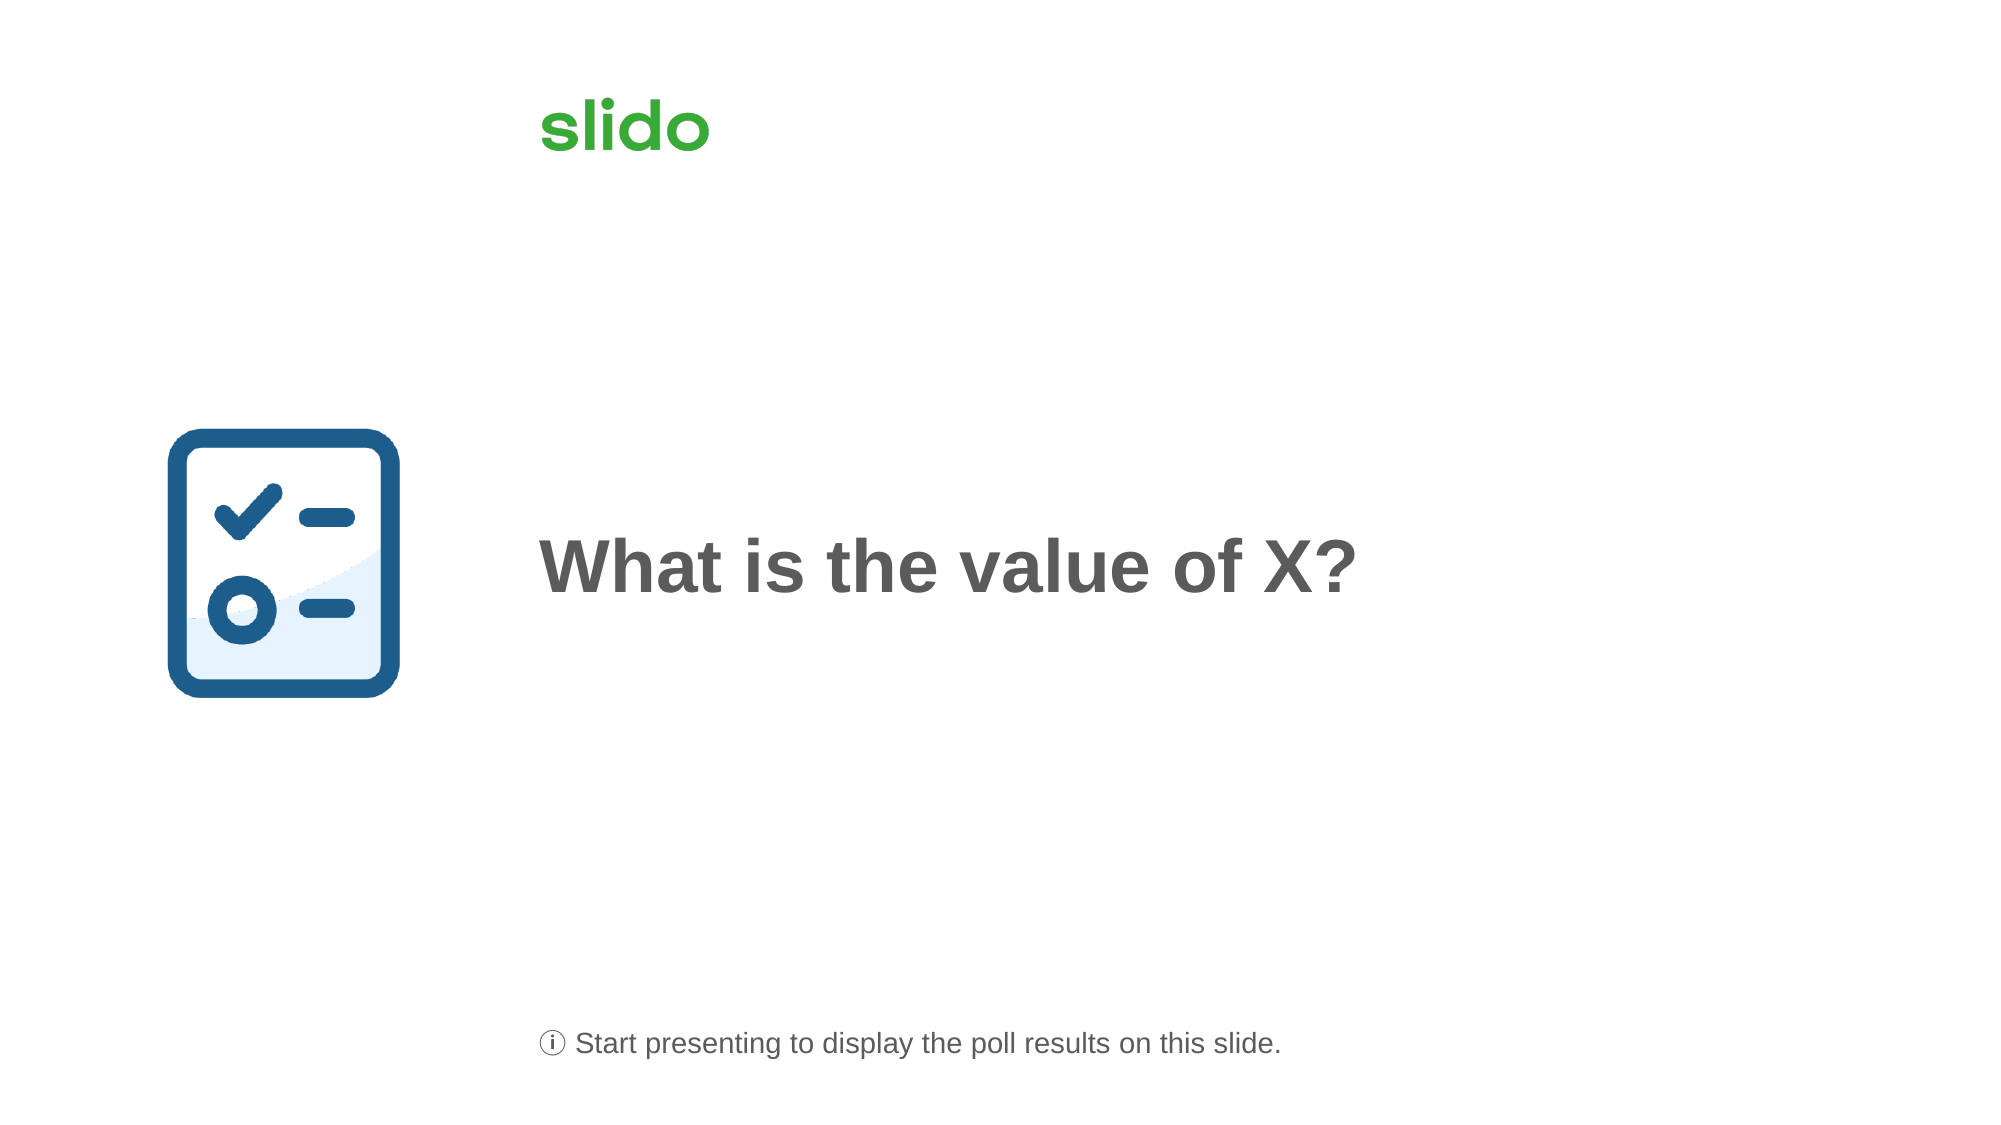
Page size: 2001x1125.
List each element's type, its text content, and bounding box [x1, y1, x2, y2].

text_box ⓘ Start presenting to display the poll results on this slide. [523, 998, 1960, 1086]
text_box What is the value of X? [523, 420, 1919, 705]
picture [83, 362, 484, 763]
picture [524, 83, 726, 168]
